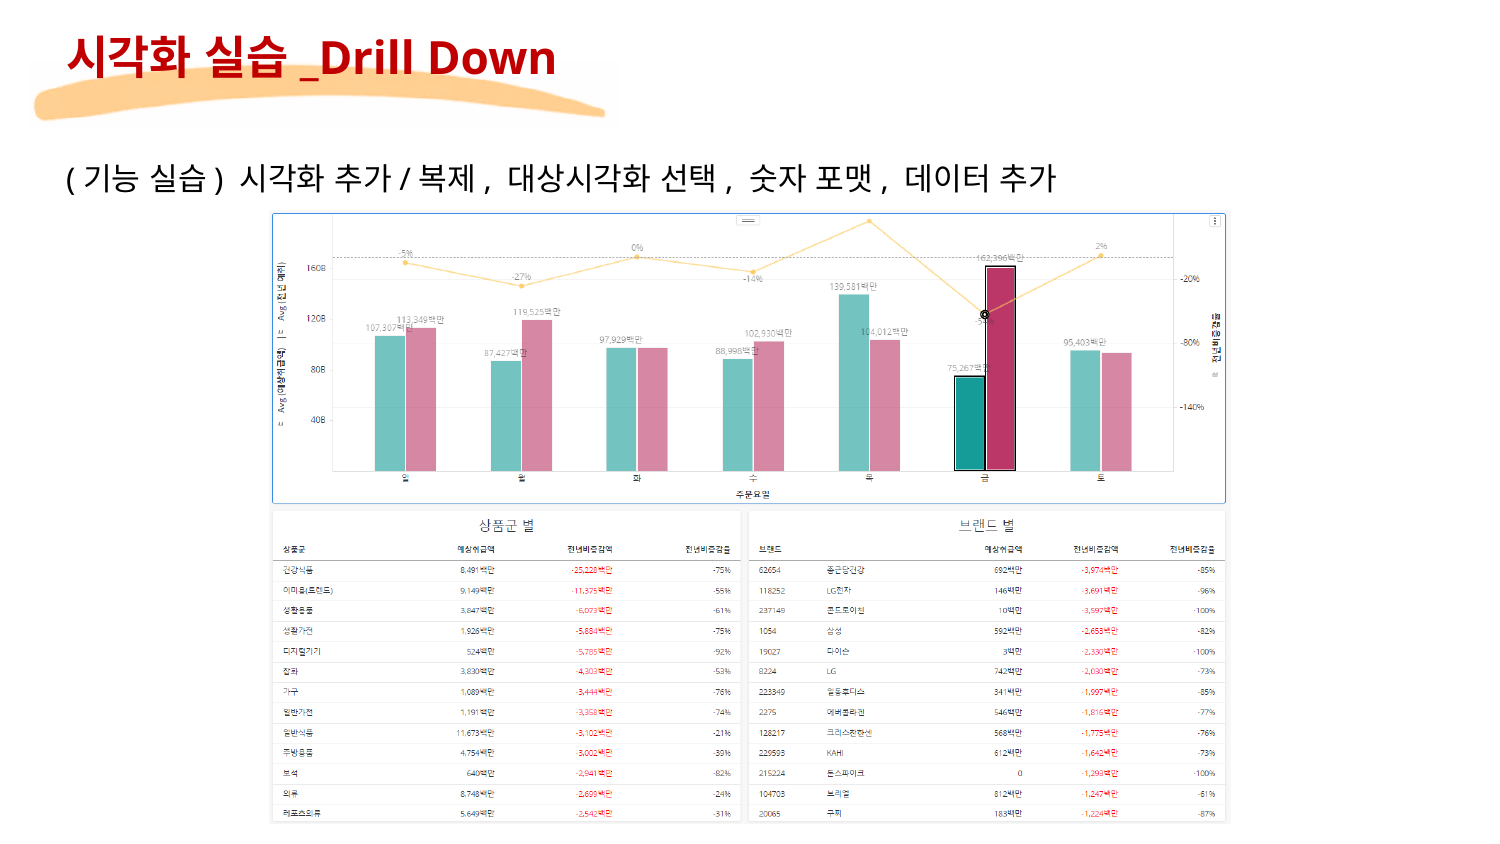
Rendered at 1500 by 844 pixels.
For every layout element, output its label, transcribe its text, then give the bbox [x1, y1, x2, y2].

picture [269, 209, 1231, 824]
text_box (기능 실습) 시각화 추가/복제, 대상시각화 선택, 숫자 포맷, 데이터 추가 [51, 144, 1500, 212]
picture [28, 60, 619, 128]
text_box 시각화 실습_Drill Down [51, 13, 628, 108]
